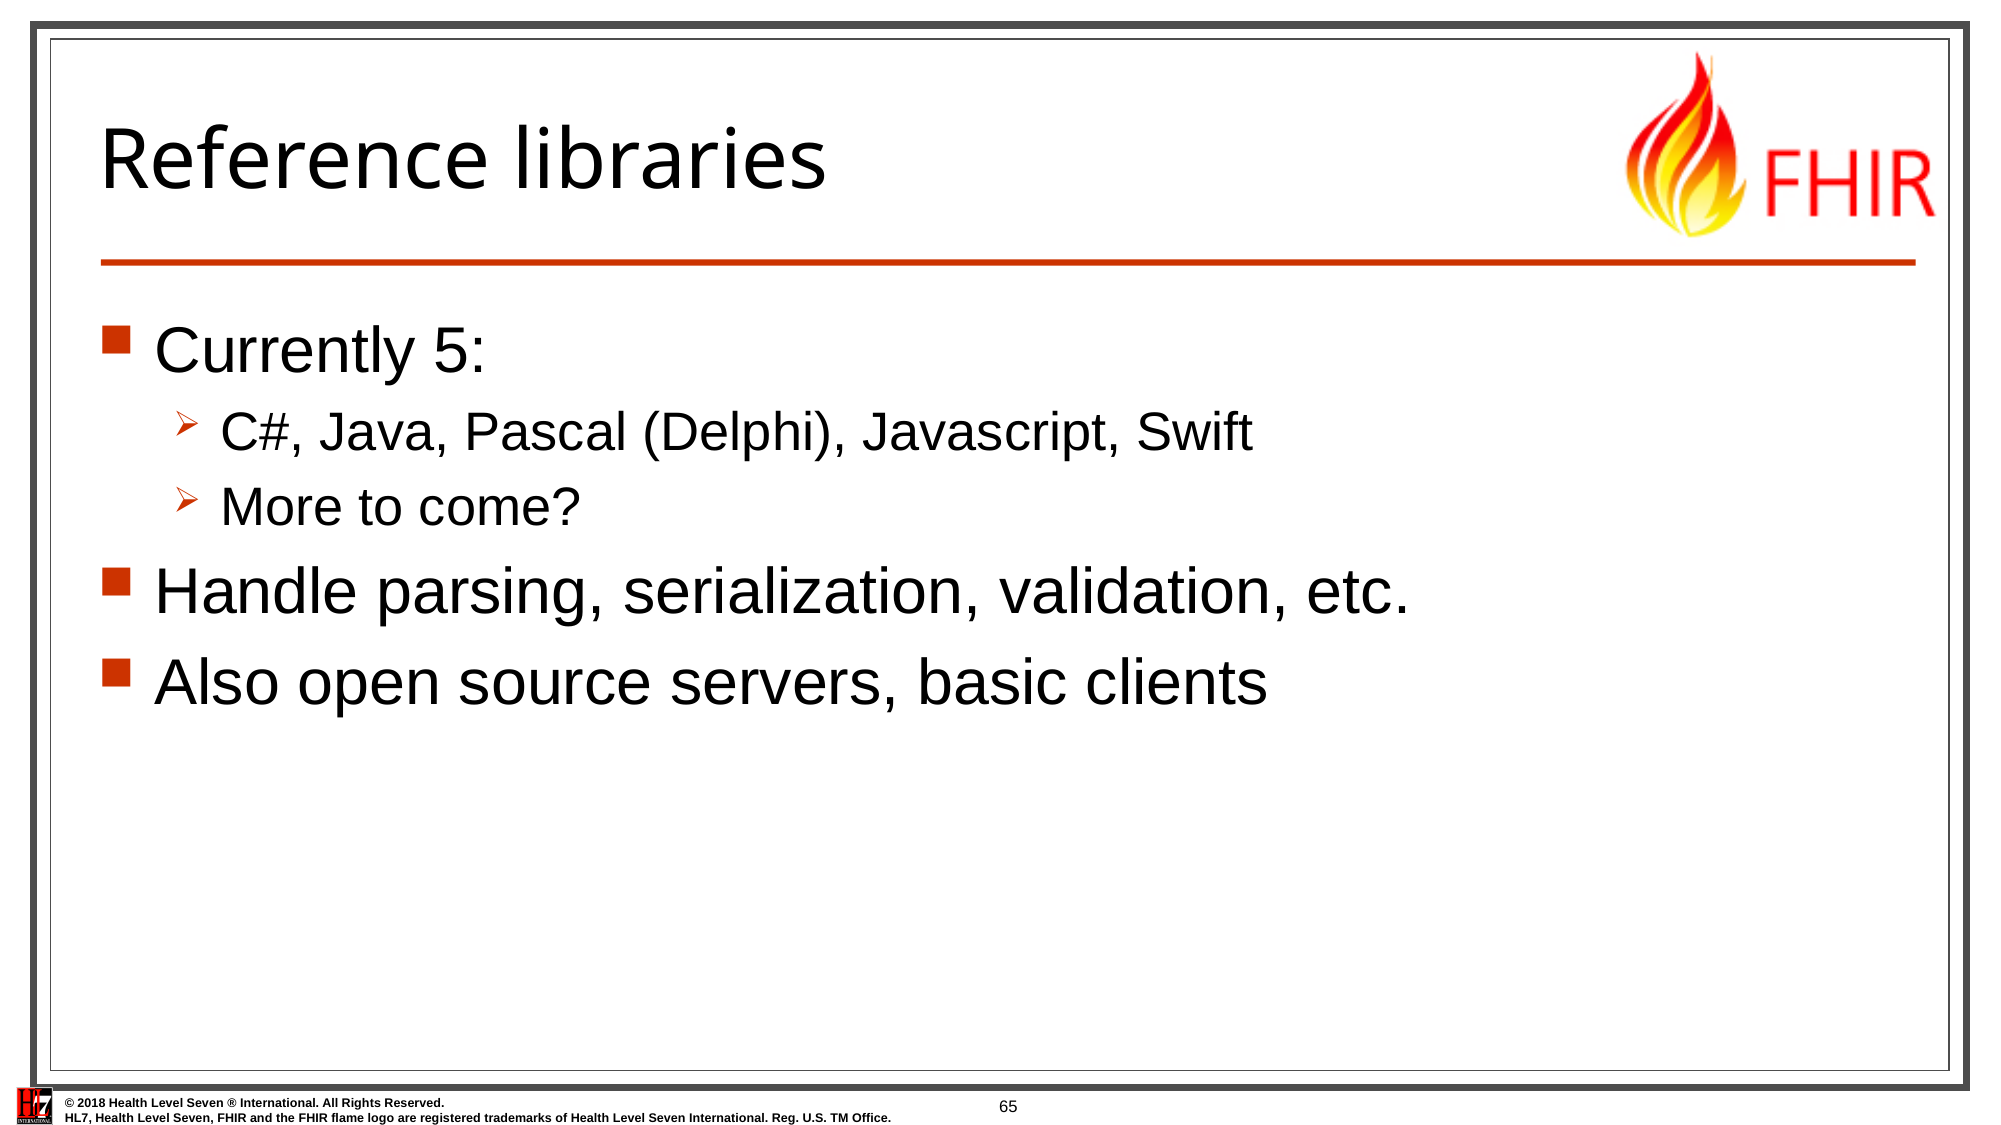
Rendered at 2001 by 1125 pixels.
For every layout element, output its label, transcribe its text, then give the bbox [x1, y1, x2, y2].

picture [16, 1087, 53, 1125]
title Reference libraries [83, 77, 1614, 213]
picture [1613, 41, 1948, 247]
slide_number 65 [949, 1087, 1067, 1125]
list Currently 5: C#, Java, Pascal (Delphi), Javascript, Swift More to come? Handle parsing, serialization, validation, etc. Also open source servers, basic clients [83, 299, 1917, 1026]
